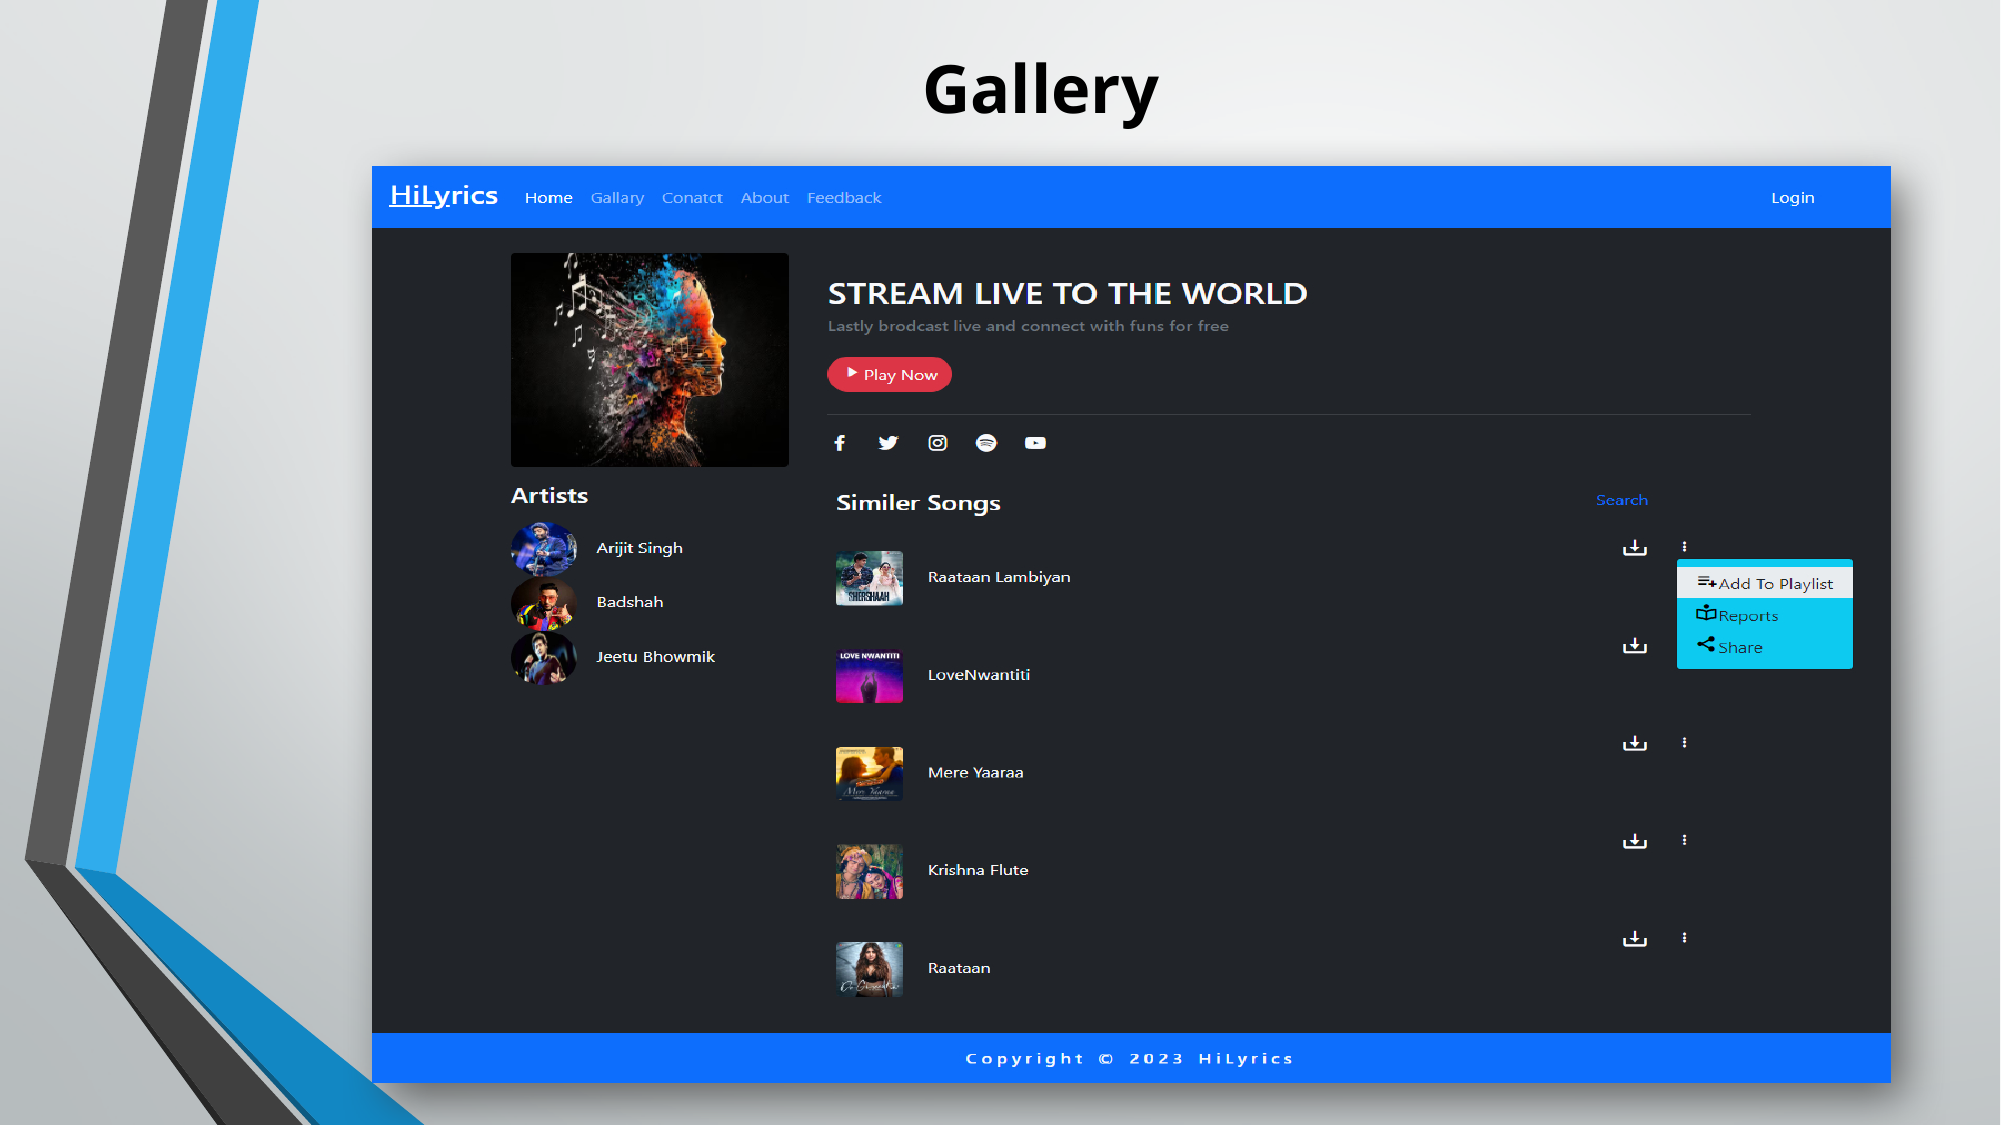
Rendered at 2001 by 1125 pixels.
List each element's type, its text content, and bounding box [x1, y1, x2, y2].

picture [372, 166, 1891, 1084]
text_box Gallery [890, 39, 1174, 135]
